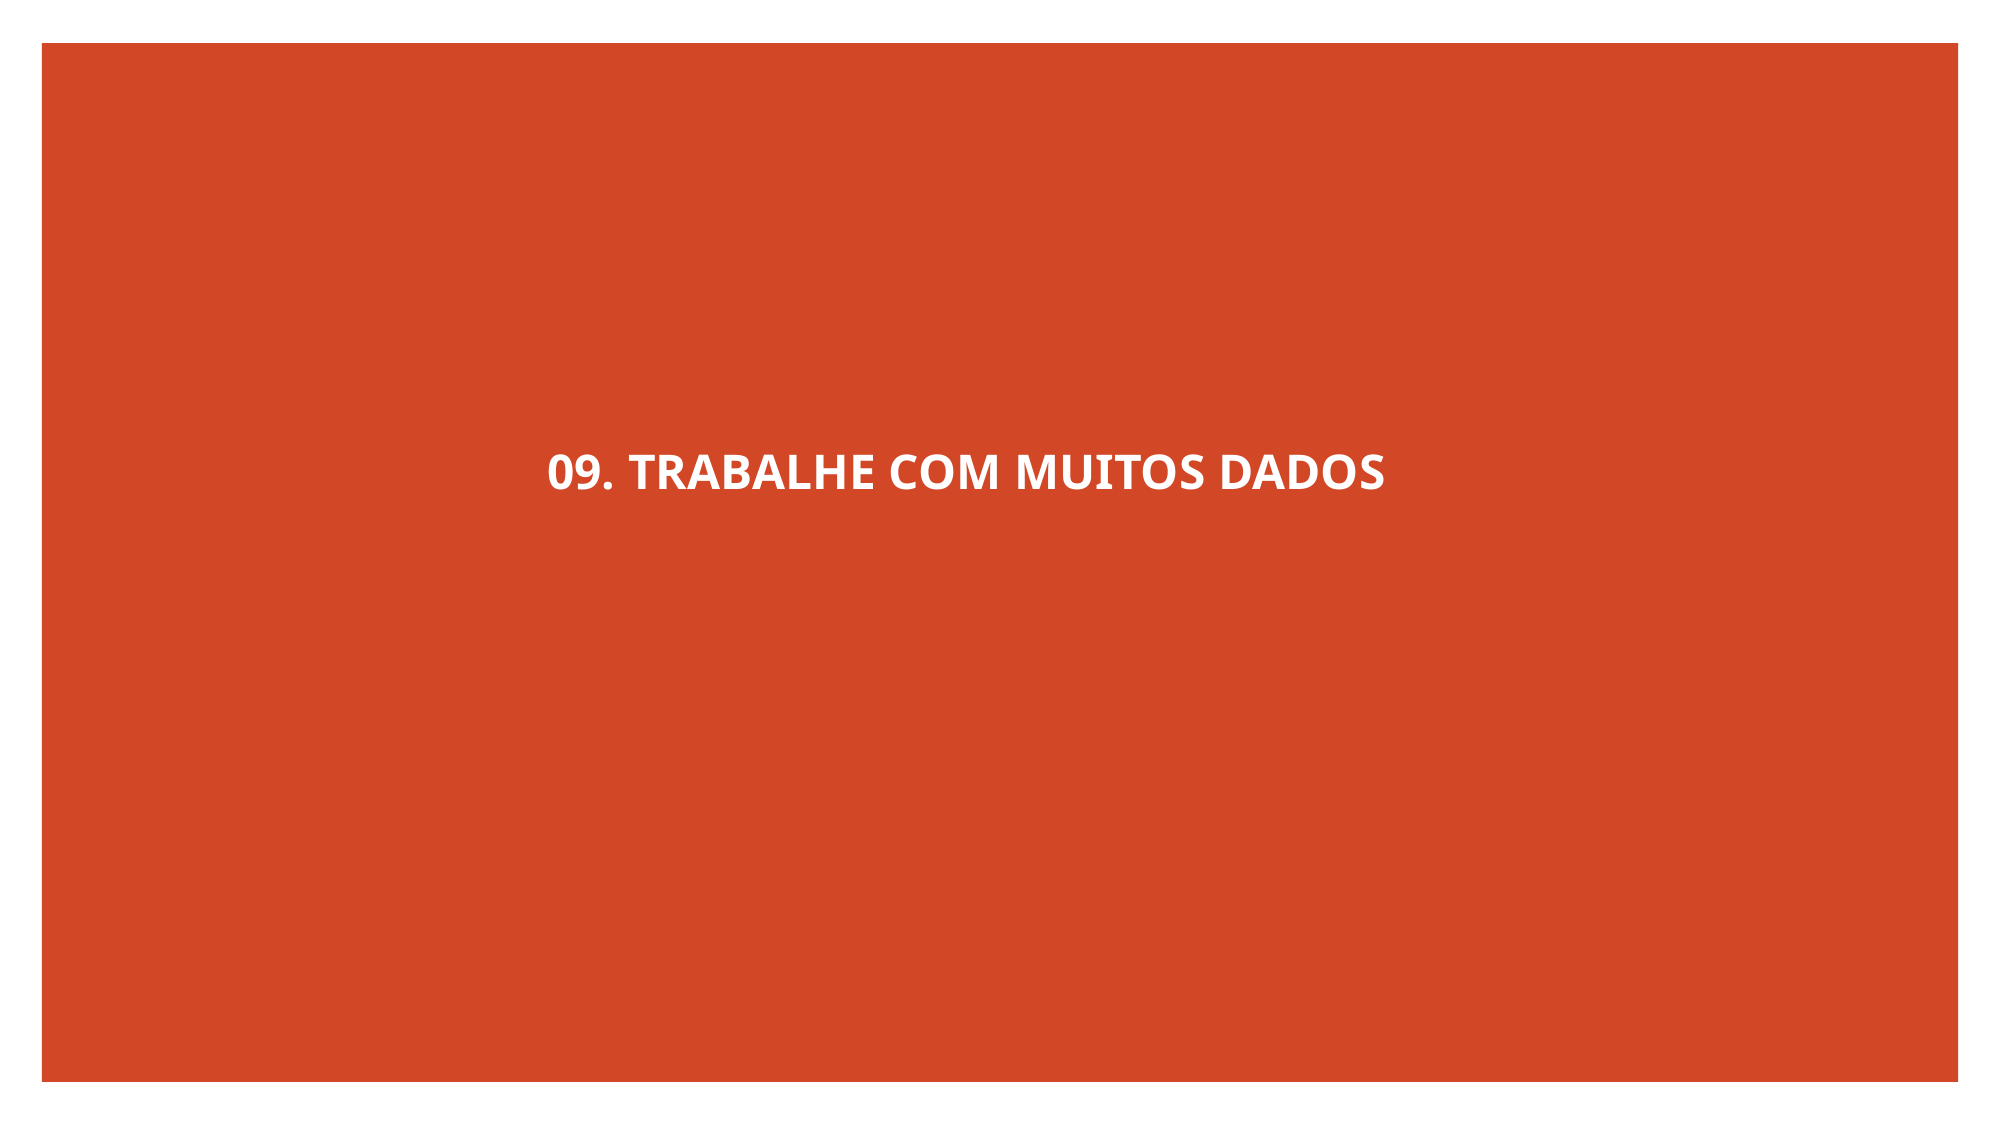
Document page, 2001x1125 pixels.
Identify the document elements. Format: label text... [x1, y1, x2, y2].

subtitle 09. TRABALHE COM MUITOS DADOS [140, 405, 1794, 592]
